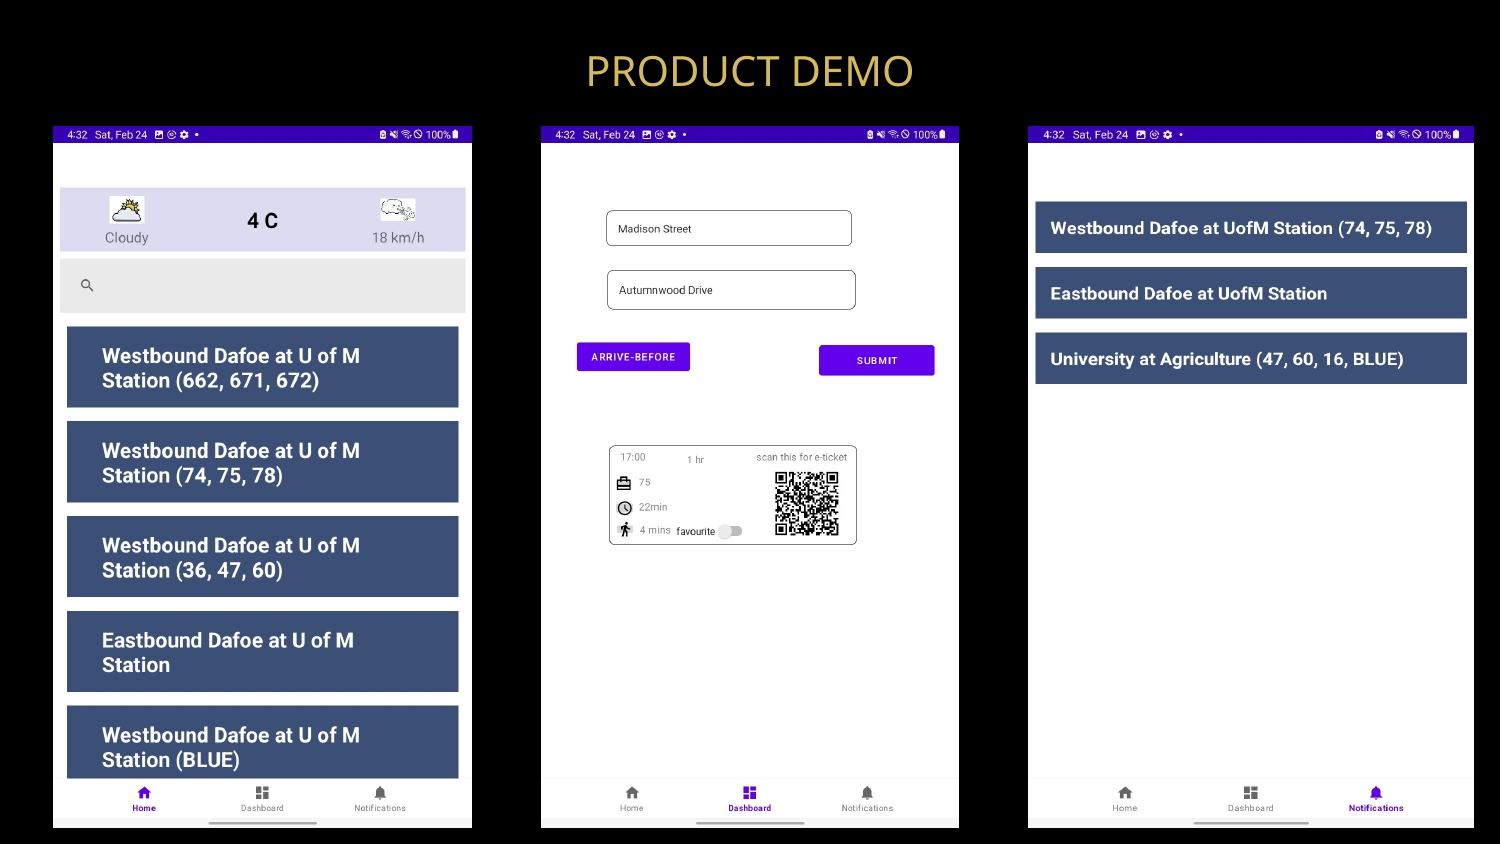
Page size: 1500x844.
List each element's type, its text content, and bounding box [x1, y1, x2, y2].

picture [1028, 126, 1475, 828]
title PRODUCT DEMO [409, 26, 1091, 111]
picture [540, 126, 960, 828]
picture [53, 126, 472, 828]
